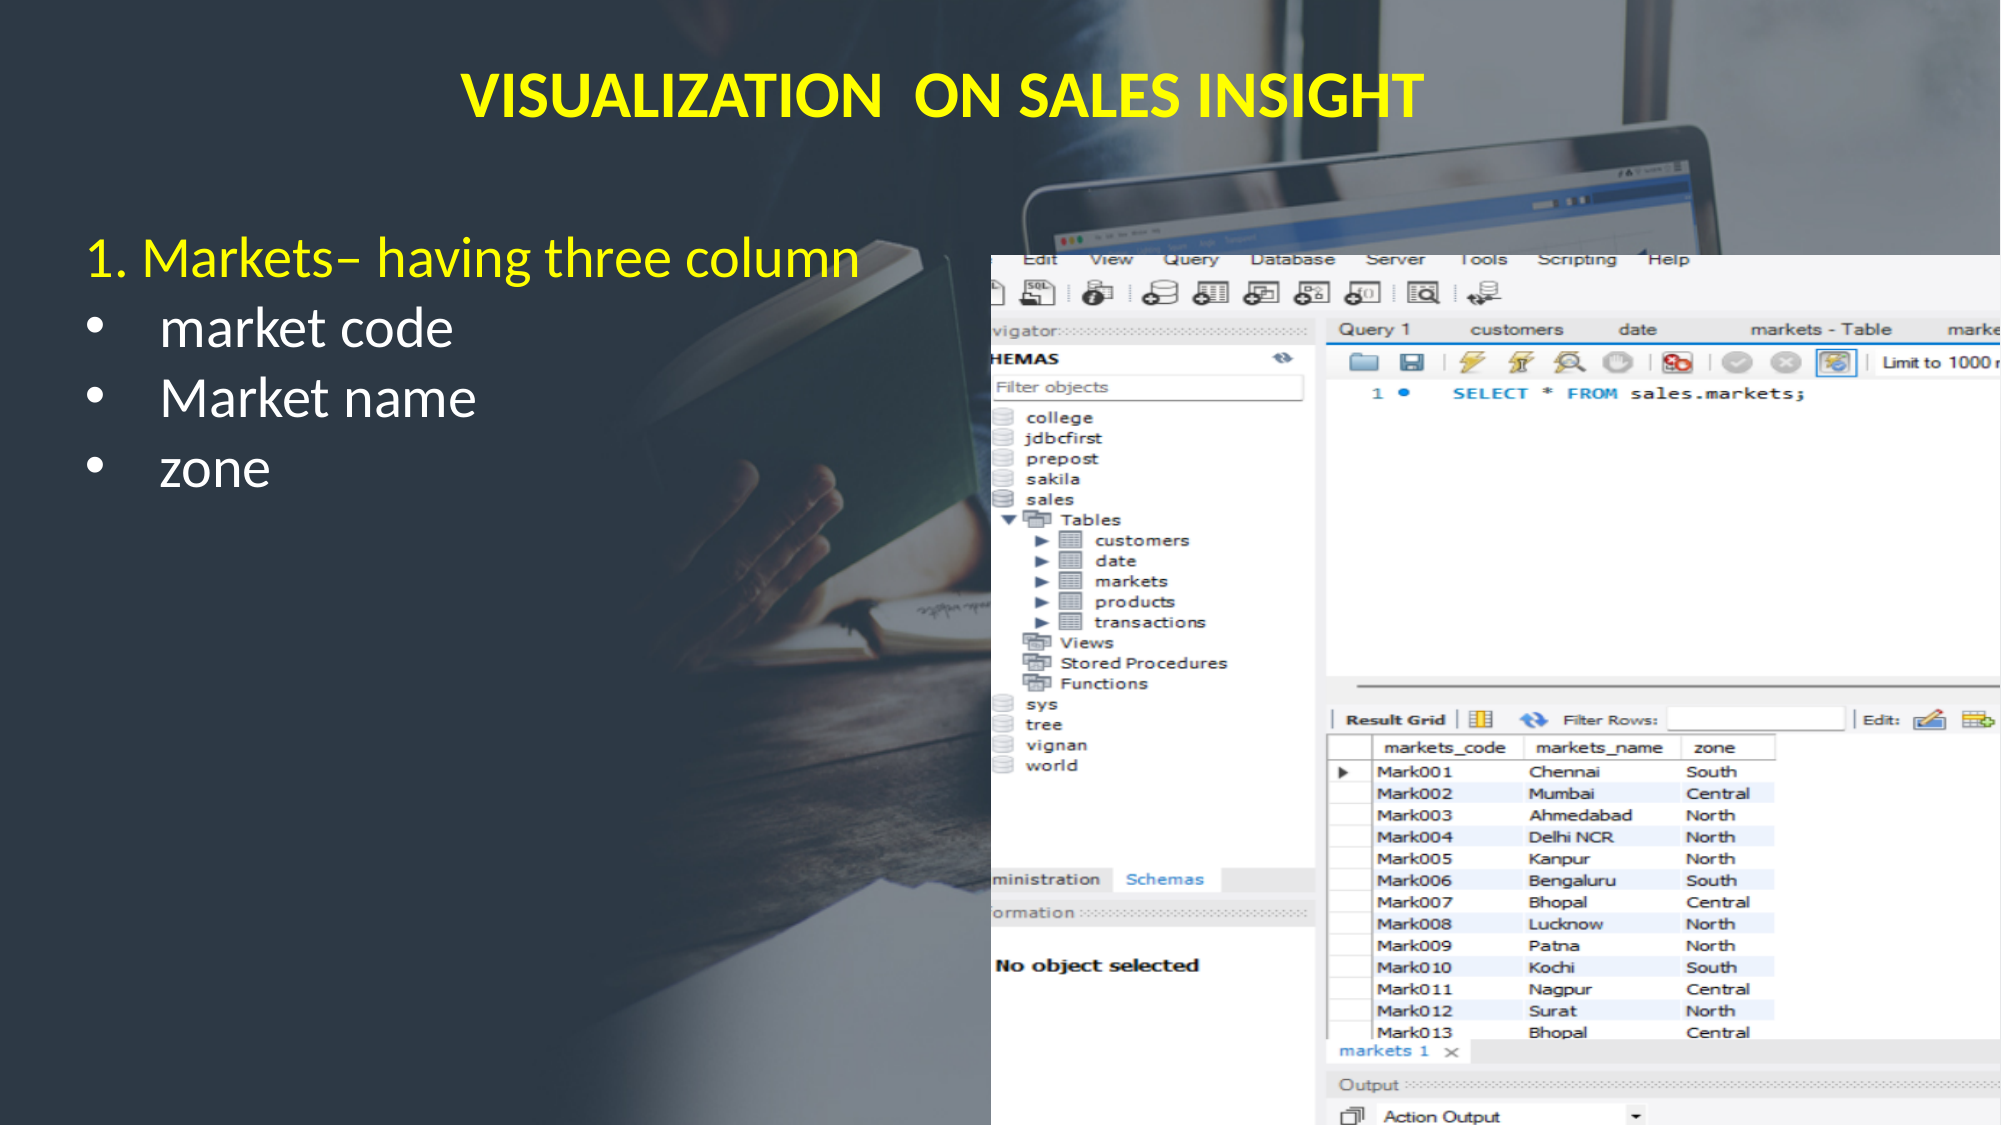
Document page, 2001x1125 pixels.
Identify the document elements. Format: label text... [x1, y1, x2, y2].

text_box VISUALIZATION ON SALES INSIGHT [298, 43, 1572, 139]
picture [0, 0, 2001, 1125]
text_box Markets– having three column market code Market name zone [69, 212, 1071, 507]
